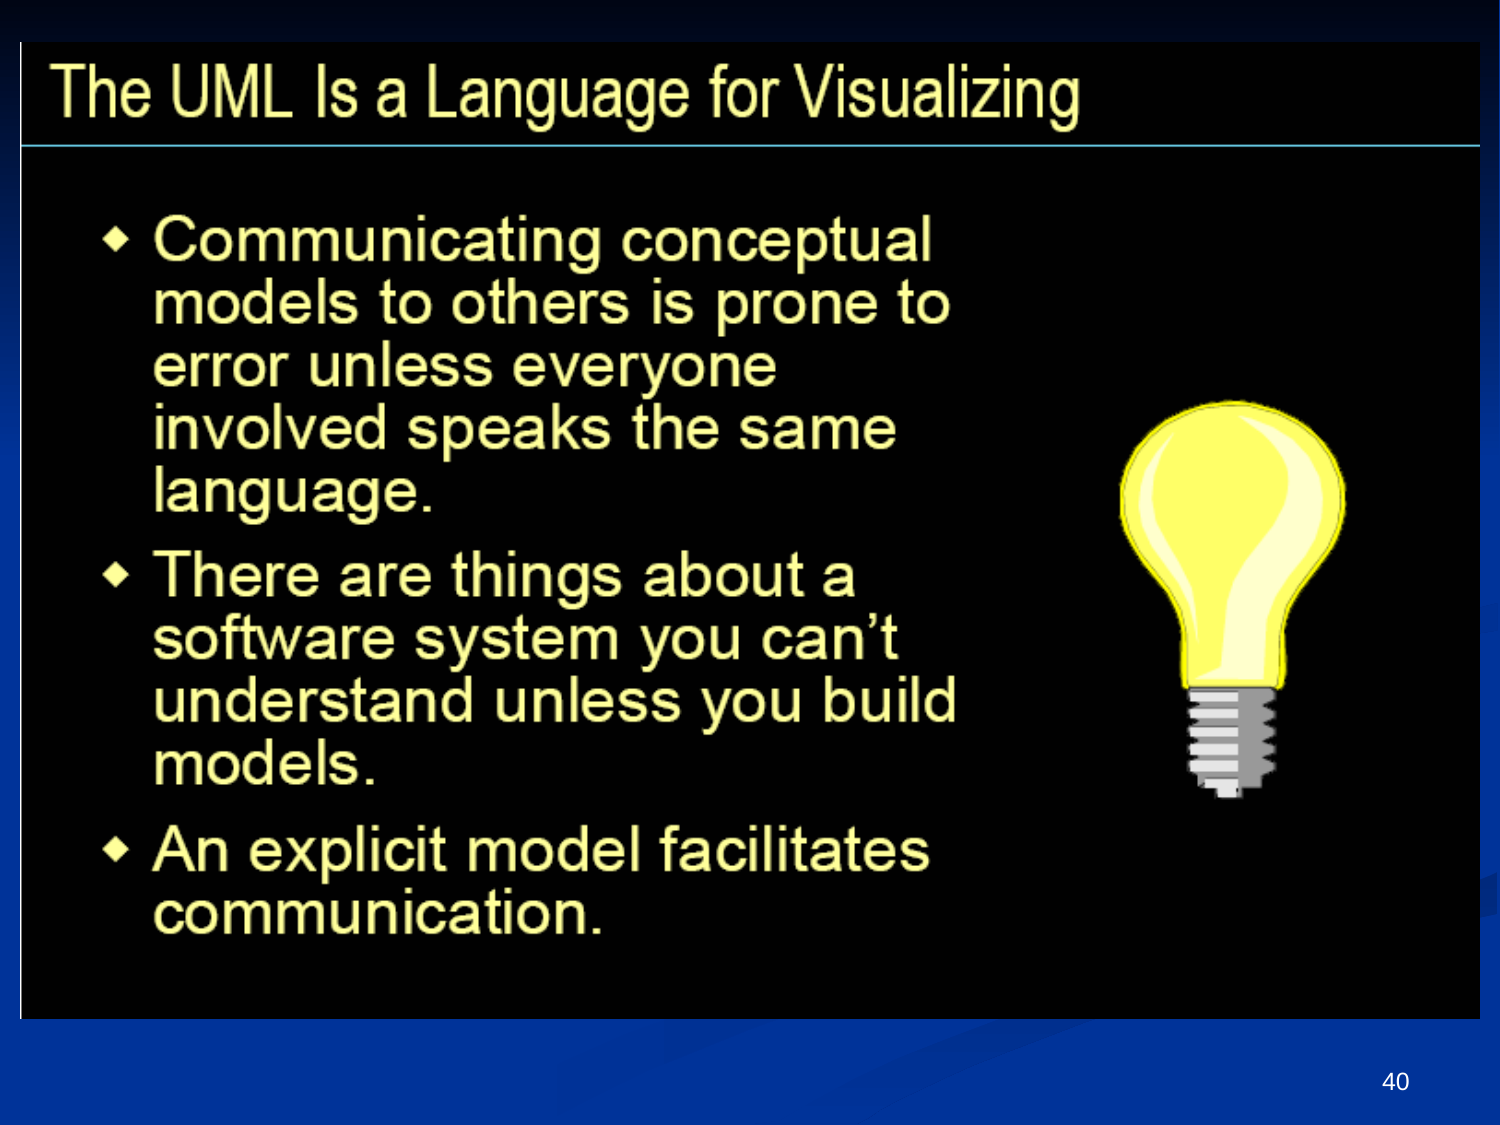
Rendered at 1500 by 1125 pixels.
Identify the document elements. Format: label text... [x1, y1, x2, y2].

picture [19, 42, 1481, 1020]
slide_number 40 [1074, 1026, 1426, 1104]
